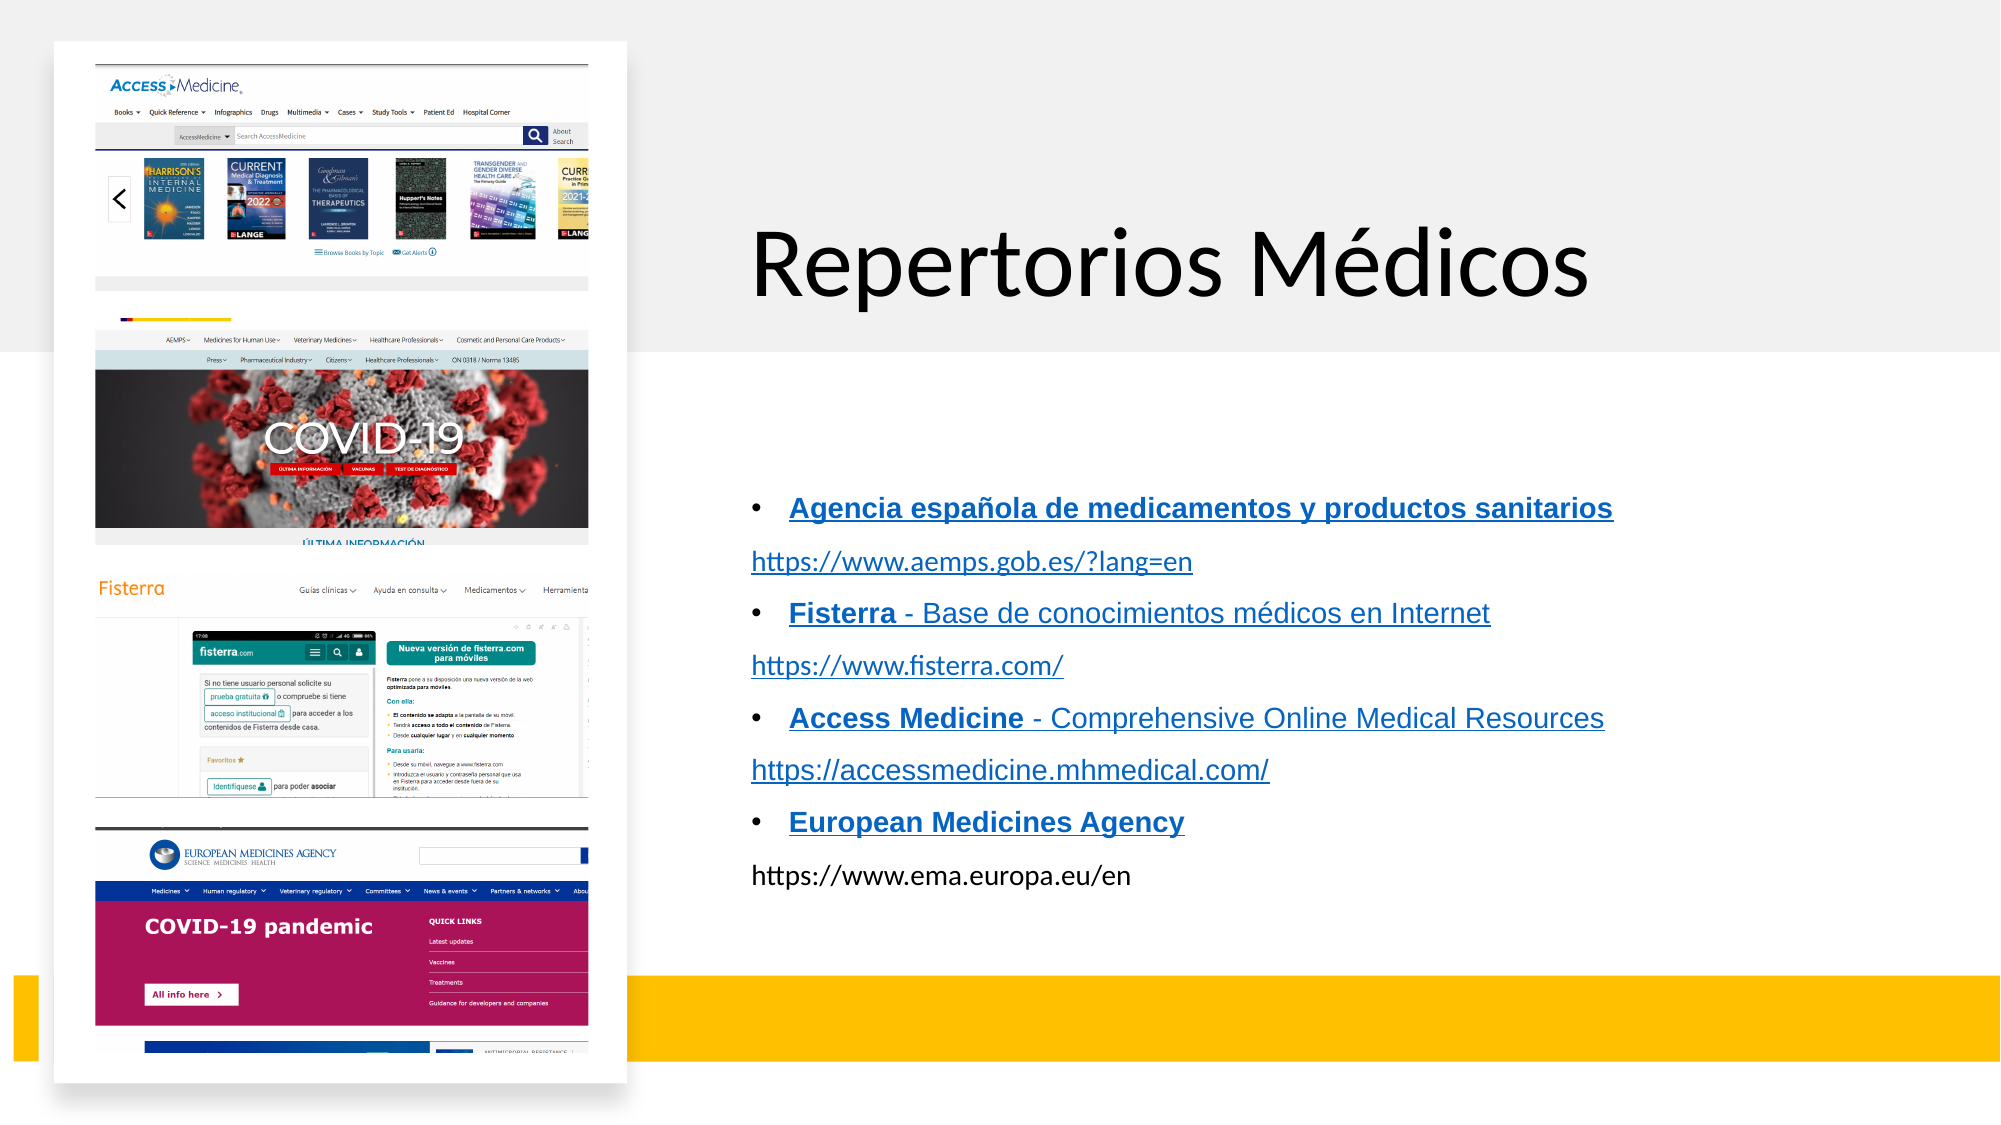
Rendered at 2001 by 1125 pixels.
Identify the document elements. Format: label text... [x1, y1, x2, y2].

text_box [0, 353, 2000, 1125]
text_box [0, 0, 2000, 353]
text_box [637, 975, 2000, 1062]
title Repertorios Médicos [735, 57, 1905, 327]
picture [95, 64, 589, 291]
list Agencia española de medicamentos y productos sanitarios https://www.aemps.gob.es/?lang=en Fisterra - Base de conocimientos médicos en Internet https://www.fisterra.com/ Access Medicine - Comprehensive Online Medical Resources https://accessmedicine.mhmedical.com/ European Medicines Agency https://www.ema.europa.eu/en [736, 429, 1904, 926]
picture [95, 826, 589, 1053]
text_box [13, 975, 39, 1062]
text_box [53, 41, 628, 1084]
picture [95, 572, 589, 799]
picture [95, 318, 589, 545]
